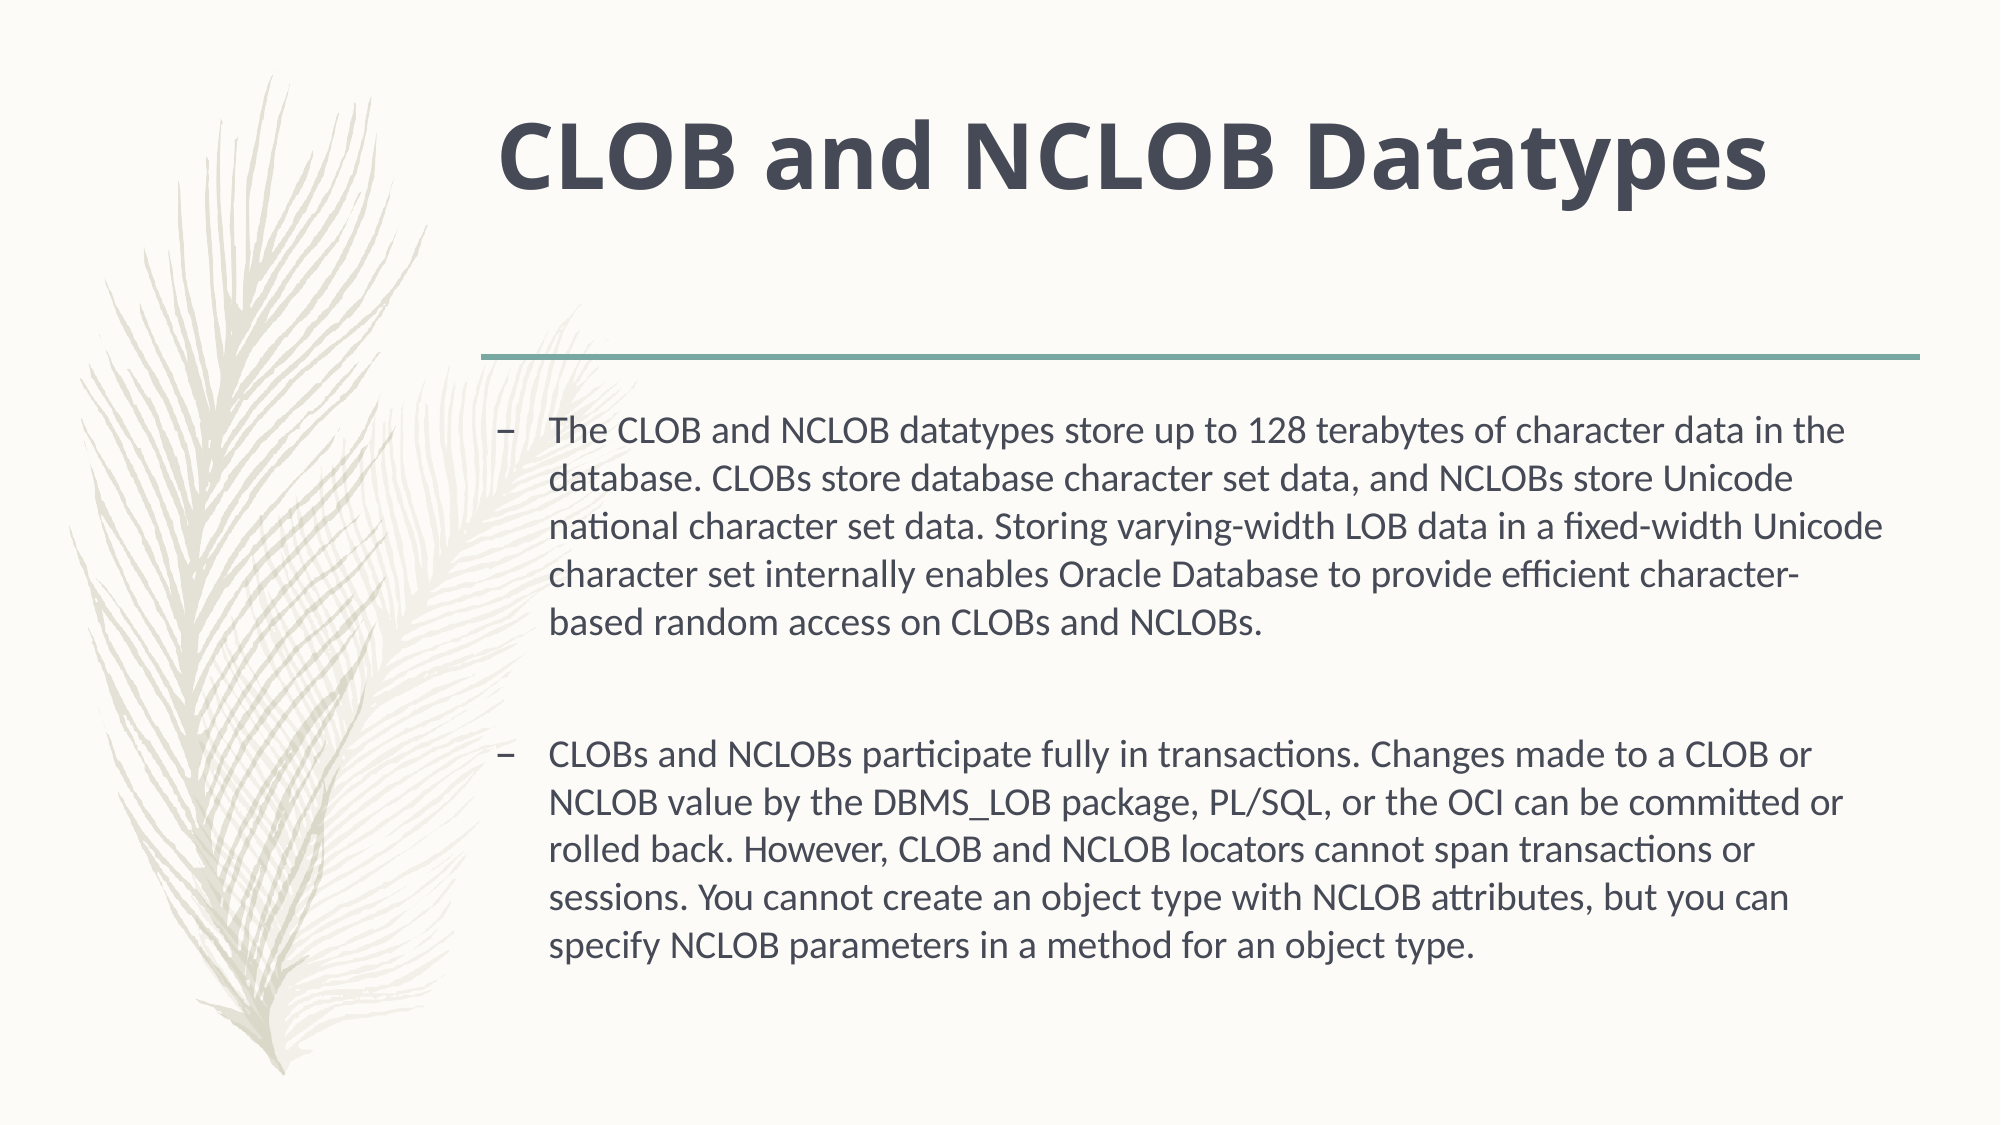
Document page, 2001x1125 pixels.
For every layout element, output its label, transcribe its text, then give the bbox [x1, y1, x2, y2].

title CLOB and NCLOB Datatypes [494, 96, 1776, 287]
picture [69, 70, 638, 1076]
text_box The CLOB and NCLOB datatypes store up to 128 terabytes of character data in the database. CLOBs store database character set data, and NCLOBs store Unicode national character set data. Storing varying-width LOB data in a fixed-width Unicode character set internally enables Oracle Database to provide efficient character- based random access on CLOBs and NCLOBs. CLOBs and NCLOBs participate fully in transactions. Changes made to a CLOB or NCLOB value by the DBMS_LOB package, PL/SQL, or the OCI can be committed or rolled back. However, CLOB and NCLOB locators cannot span transactions or sessions. You cannot create an object type with NCLOB attributes, but you can specify NCLOB parameters in a method for an object type. [494, 402, 1897, 967]
